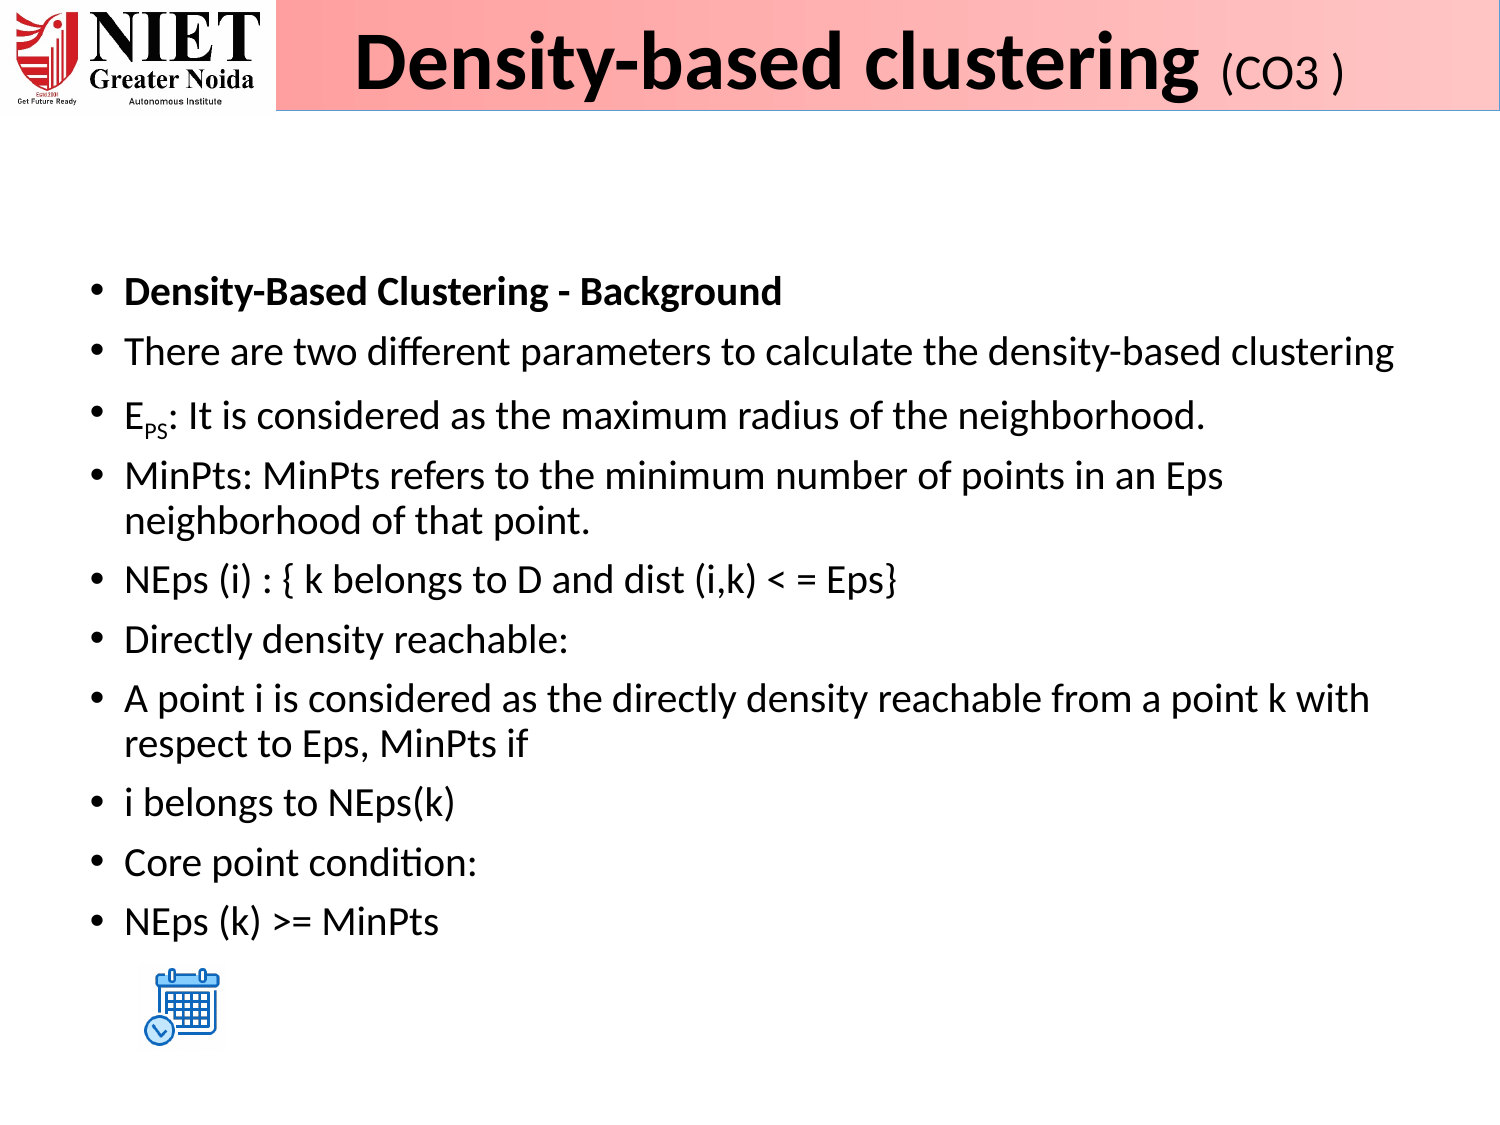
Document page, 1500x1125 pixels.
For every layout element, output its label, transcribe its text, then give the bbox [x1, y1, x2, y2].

text_box Density-based clustering (CO3 ) [275, 9, 1425, 103]
picture [0, 0, 276, 118]
list Density-Based Clustering - Background There are two different parameters to calculate the density-based clustering EPS: It is considered as the maximum radius of the neighborhood. MinPts: MinPts refers to the minimum number of points in an Eps neighborhood of that point. NEps (i) : { k belongs to D and dist (i,k) < = Eps} Directly density reachable: A point i is considered as the directly density reachable from a point k with respect to Eps, MinPts if i belongs to NEps(k) Core point condition: NEps (k) >= MinPts [75, 262, 1425, 1005]
picture [137, 1005, 226, 1051]
